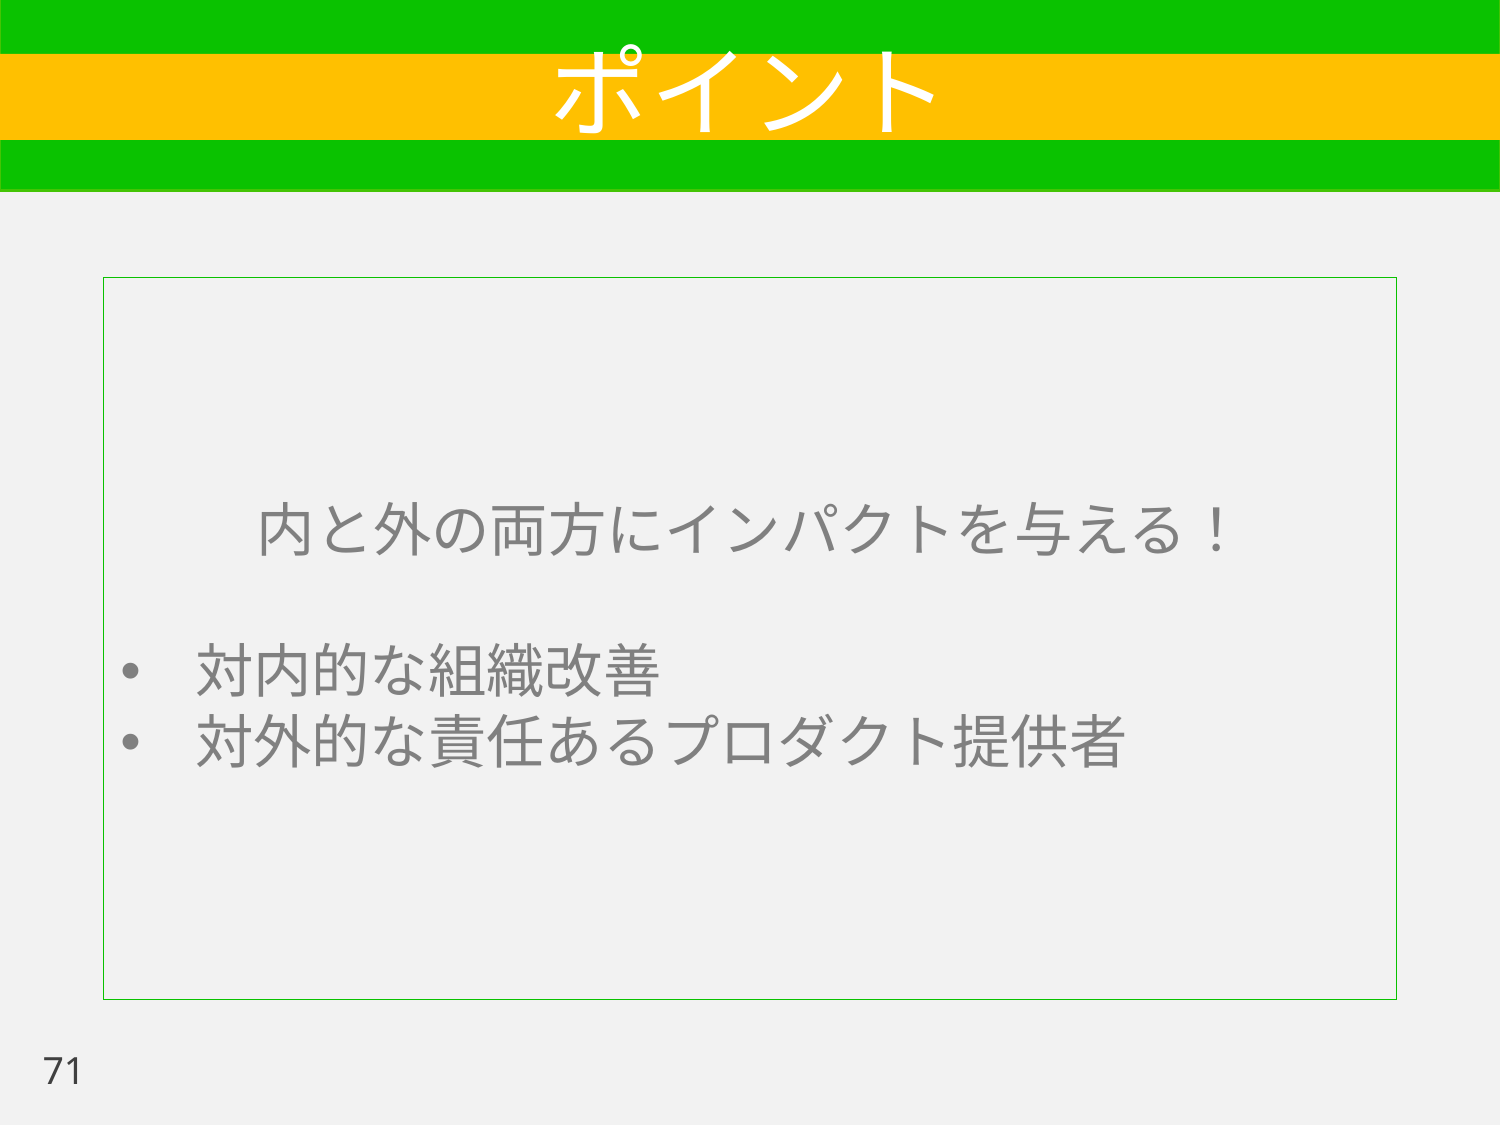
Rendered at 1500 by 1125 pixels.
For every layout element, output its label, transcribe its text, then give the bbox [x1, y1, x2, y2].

slide_number 71 [27, 1042, 146, 1102]
title ポイント [0, 53, 1500, 140]
list 内と外の両方にインパクトを与える！ 対内的な組織改善 対外的な責任あるプロダクト提供者 [103, 277, 1397, 1000]
